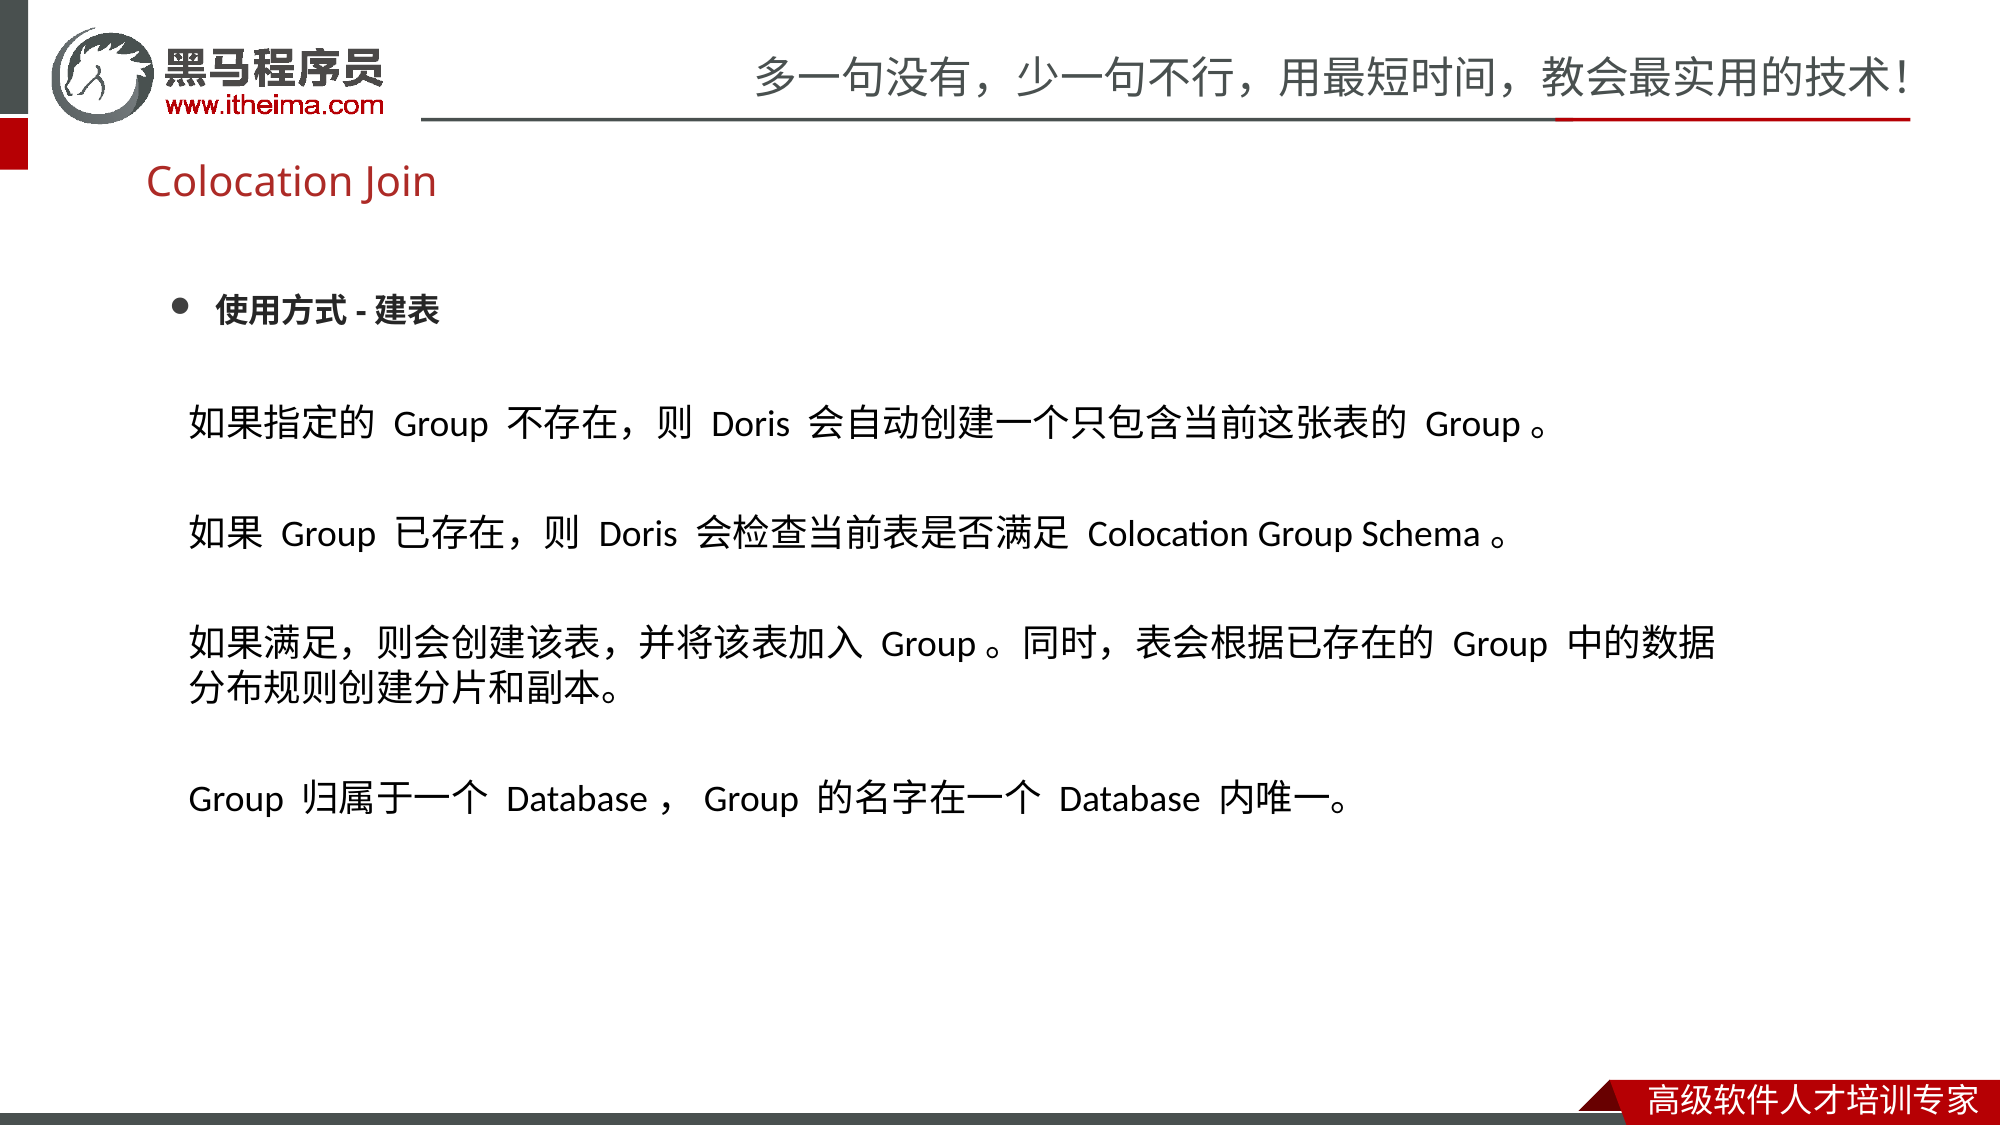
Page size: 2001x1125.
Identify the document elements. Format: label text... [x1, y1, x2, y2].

title Colocation Join [131, 137, 1747, 223]
picture [50, 26, 384, 125]
text_box 如果指定的 Group 不存在，则 Doris 会自动创建一个只包含当前这张表的 Group。 如果 Group 已存在，则 Doris 会检查当前表是否满足 Colocation Group Schema。 如果满足，则会创建该表，并将该表加入 Group。同时，表会根据已存在的 Group 中的数据分布规则创建分片和副本。 Group 归属于一个 Database，Group 的名字在一个 Database 内唯一。 [173, 391, 1747, 827]
text_box 使用方式-建表 [154, 262, 1887, 337]
